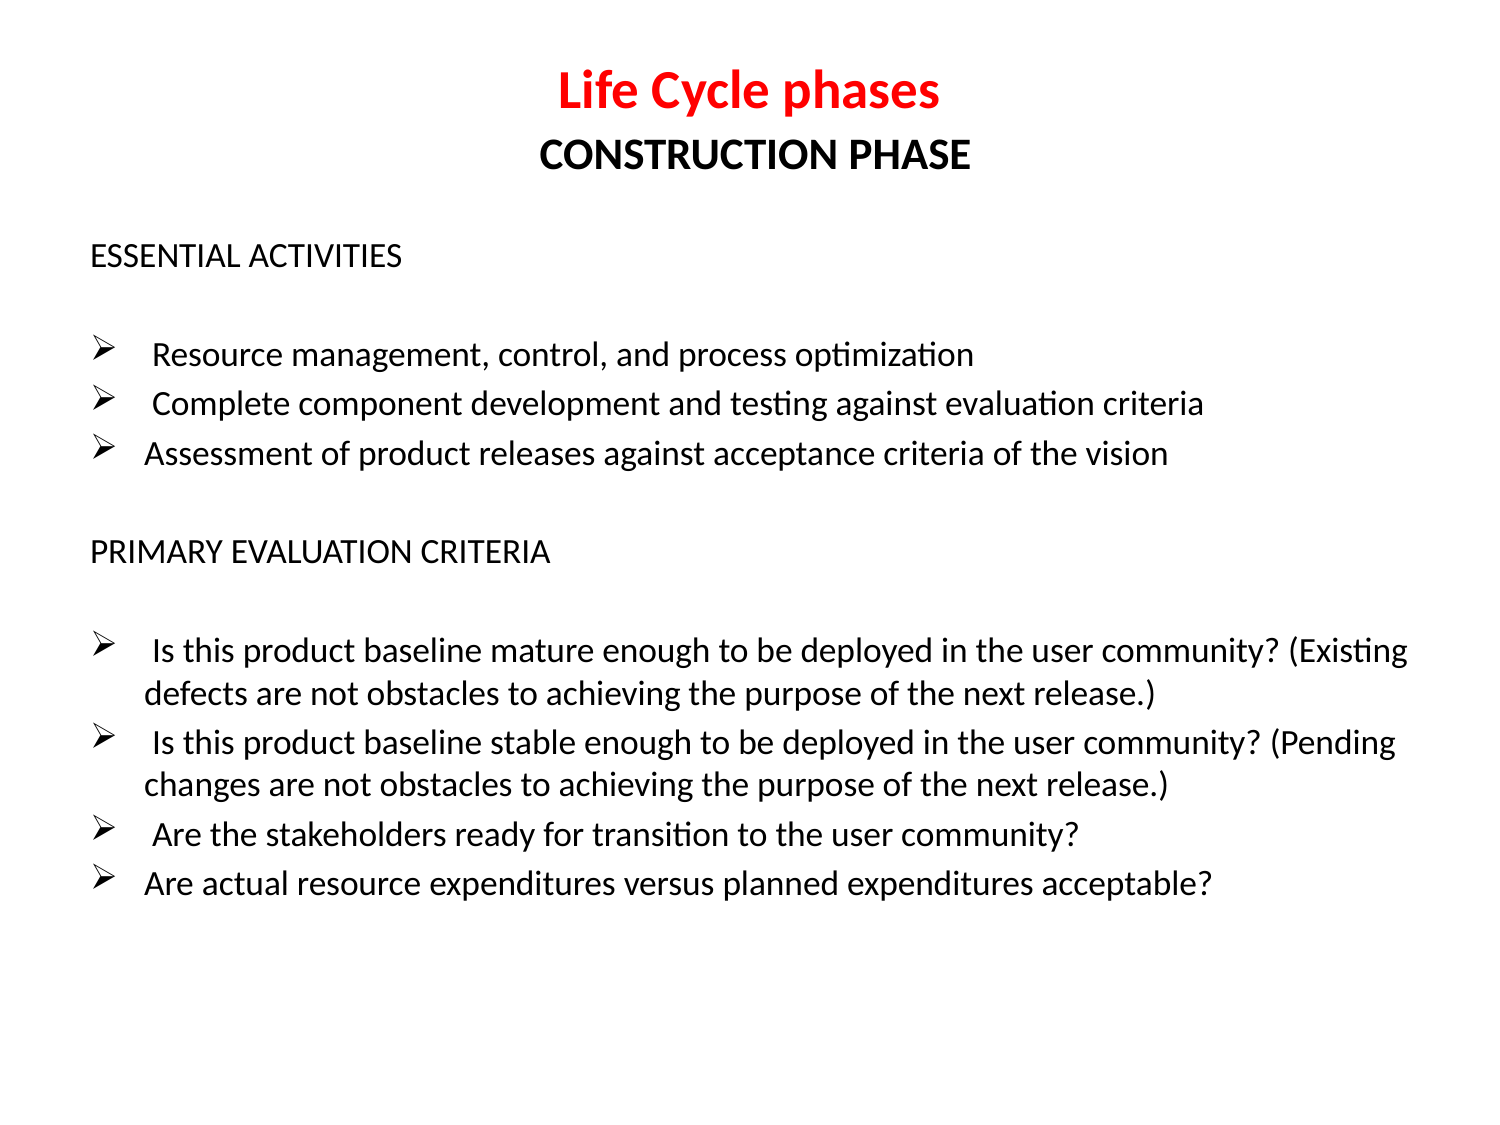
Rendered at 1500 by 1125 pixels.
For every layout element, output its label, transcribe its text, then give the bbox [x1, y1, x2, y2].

title Life Cycle phases CONSTRUCTION PHASE [75, 45, 1425, 188]
list ESSENTIAL ACTIVITIES Resource management, control, and process optimization Complete component development and testing against evaluation criteria Assessment of product releases against acceptance criteria of the vision PRIMARY EVALUATION CRITERIA Is this product baseline mature enough to be deployed in the user community? (Existing defects are not obstacles to achieving the purpose of the next release.) Is this product baseline stable enough to be deployed in the user community? (Pending changes are not obstacles to achieving the purpose of the next release.) Are the stakeholders ready for transition to the user community? Are actual resource expenditures versus planned expenditures acceptable? [75, 224, 1425, 1005]
